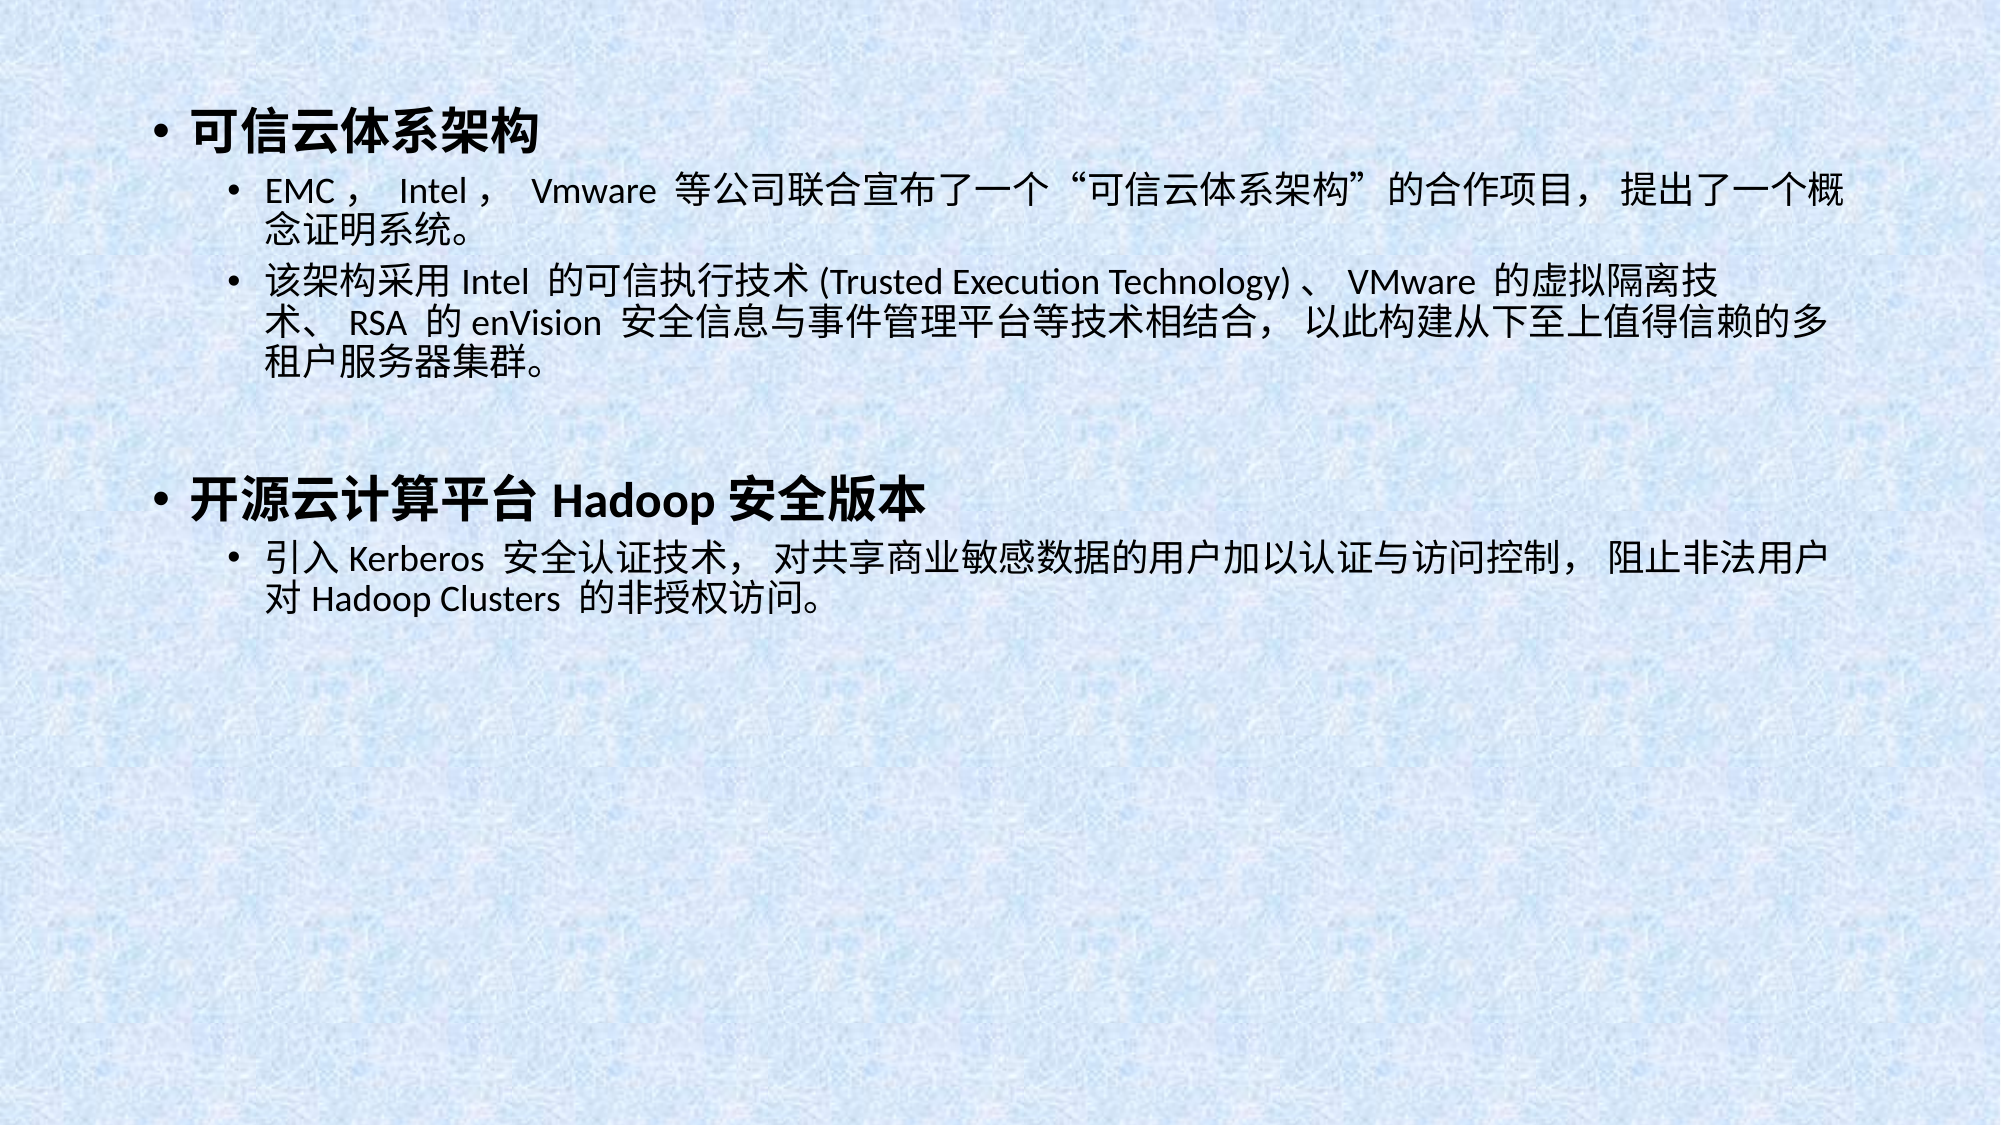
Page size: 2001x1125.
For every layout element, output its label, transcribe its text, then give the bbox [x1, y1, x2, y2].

picture [0, 0, 2001, 1125]
list 可信云体系架构 EMC， Intel， Vmware 等公司联合宣布了一个“可信云体系架构”的合作项目， 提出了一个概念证明系统。 该架构采用Intel 的可信执行技术(Trusted Execution Technology)、VMware 的虚拟隔离技术、RSA 的enVision 安全信息与事件管理平台等技术相结合， 以此构建从下至上值得信赖的多租户服务器集群。 开源云计算平台Hadoop安全版本 引入Kerberos 安全认证技术， 对共享商业敏感数据的用户加以认证与访问控制， 阻止非法用户对Hadoop Clusters 的非授权访问。 [137, 99, 1863, 1014]
